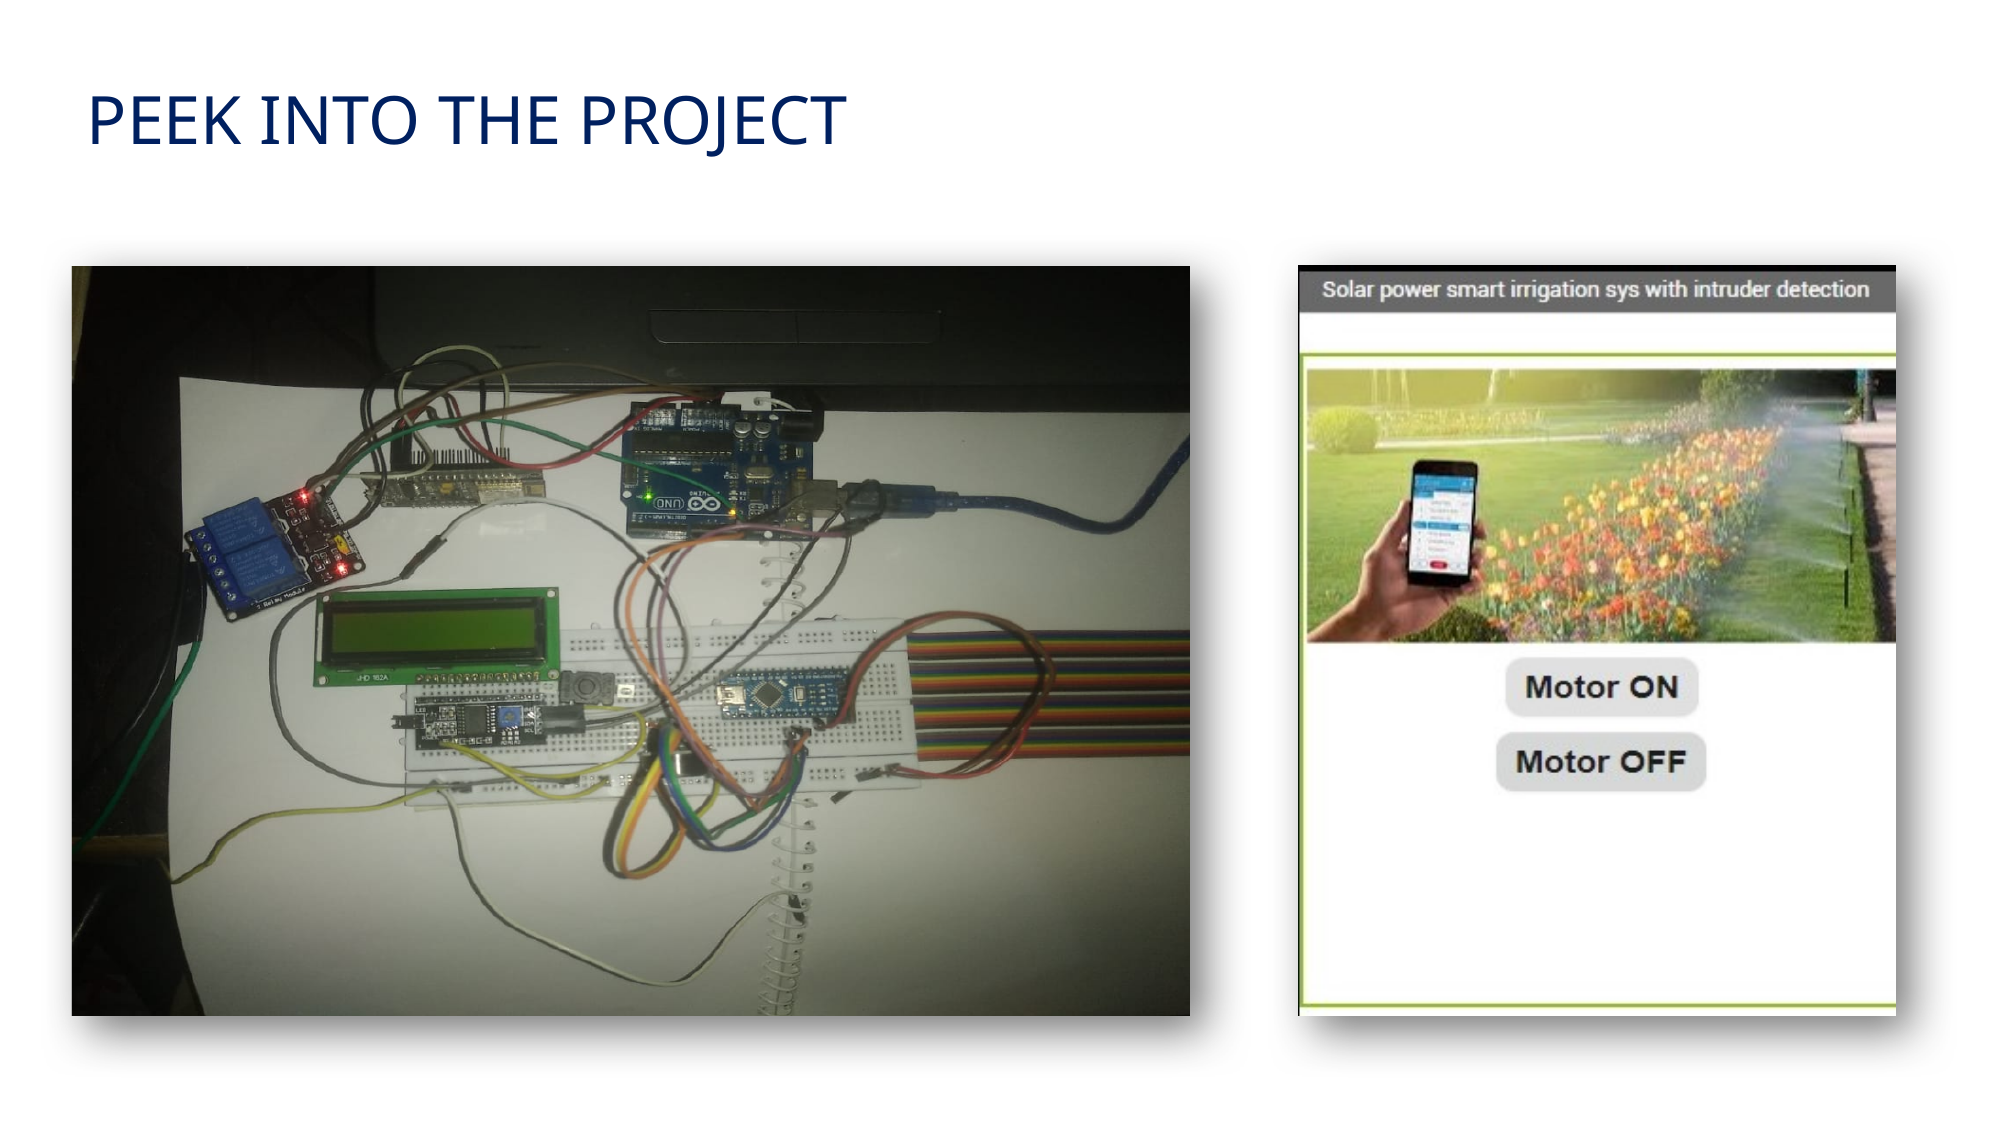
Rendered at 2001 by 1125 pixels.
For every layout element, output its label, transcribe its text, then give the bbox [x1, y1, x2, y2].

picture [1298, 265, 1897, 1017]
picture [73, 81, 1190, 1125]
title Peek into the project [71, 79, 1647, 252]
